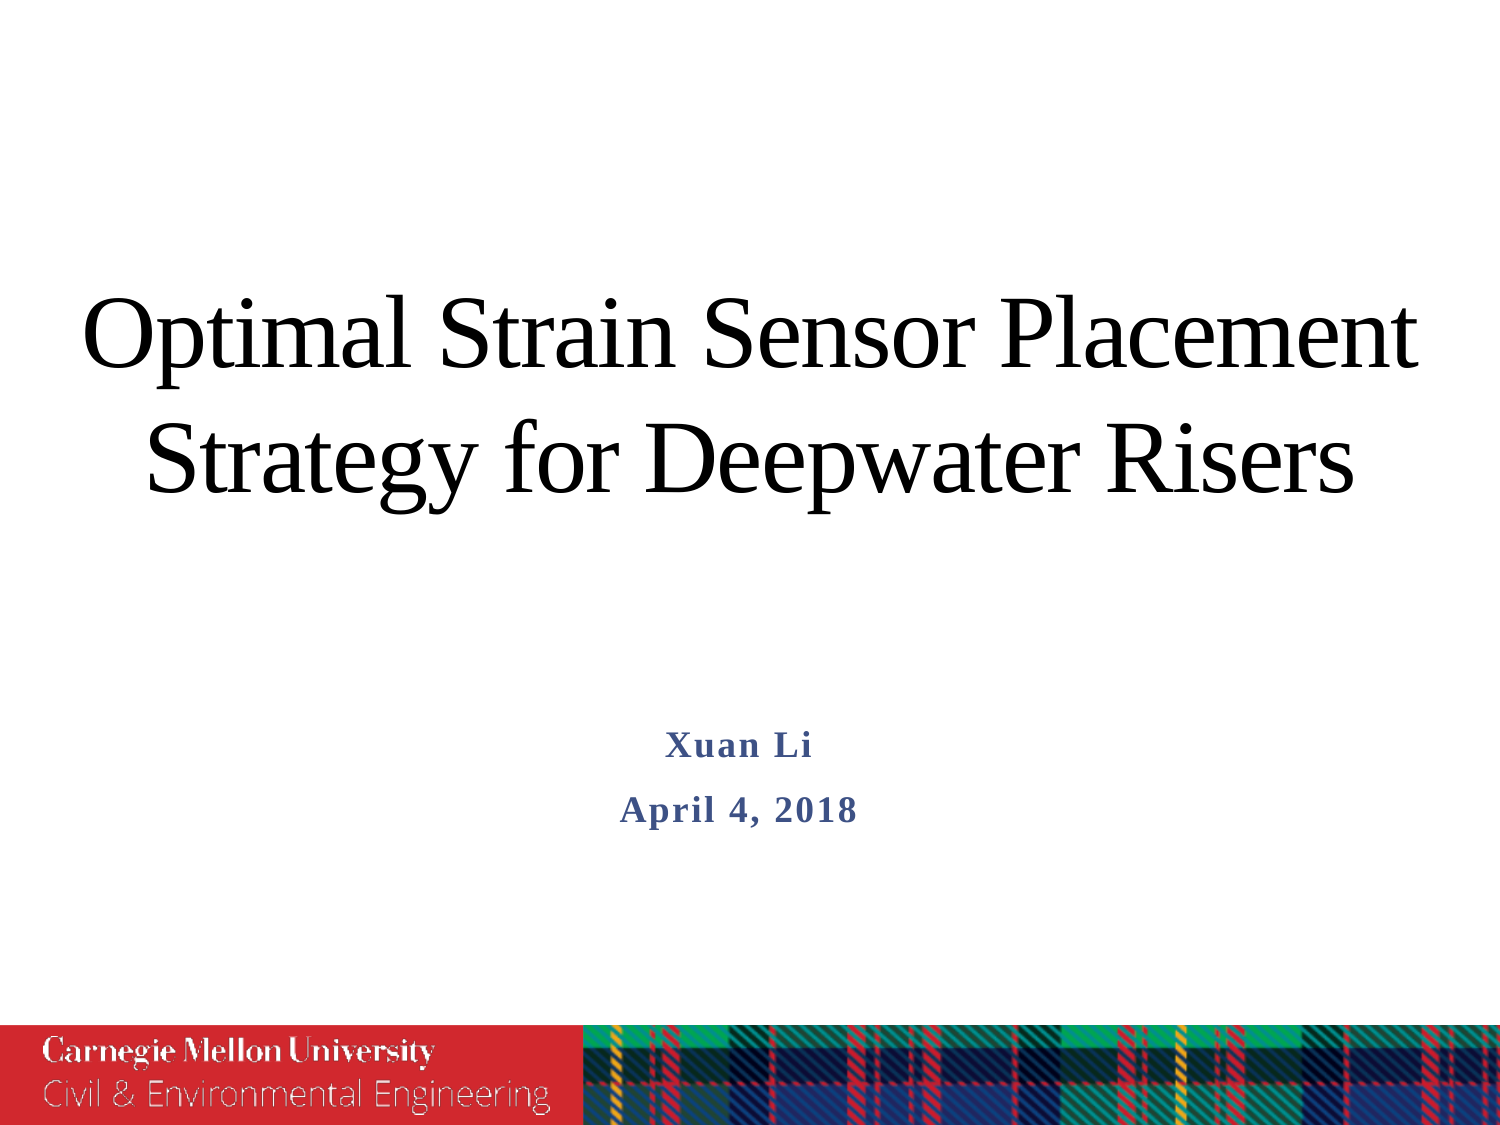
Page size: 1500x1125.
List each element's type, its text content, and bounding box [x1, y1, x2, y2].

picture [43, 1036, 550, 1115]
picture [583, 1025, 1500, 1125]
title Optimal Strain Sensor Placement Strategy for Deepwater Risers [48, 37, 1452, 740]
subtitle Xuan Li April 4, 2018 [112, 712, 1365, 967]
